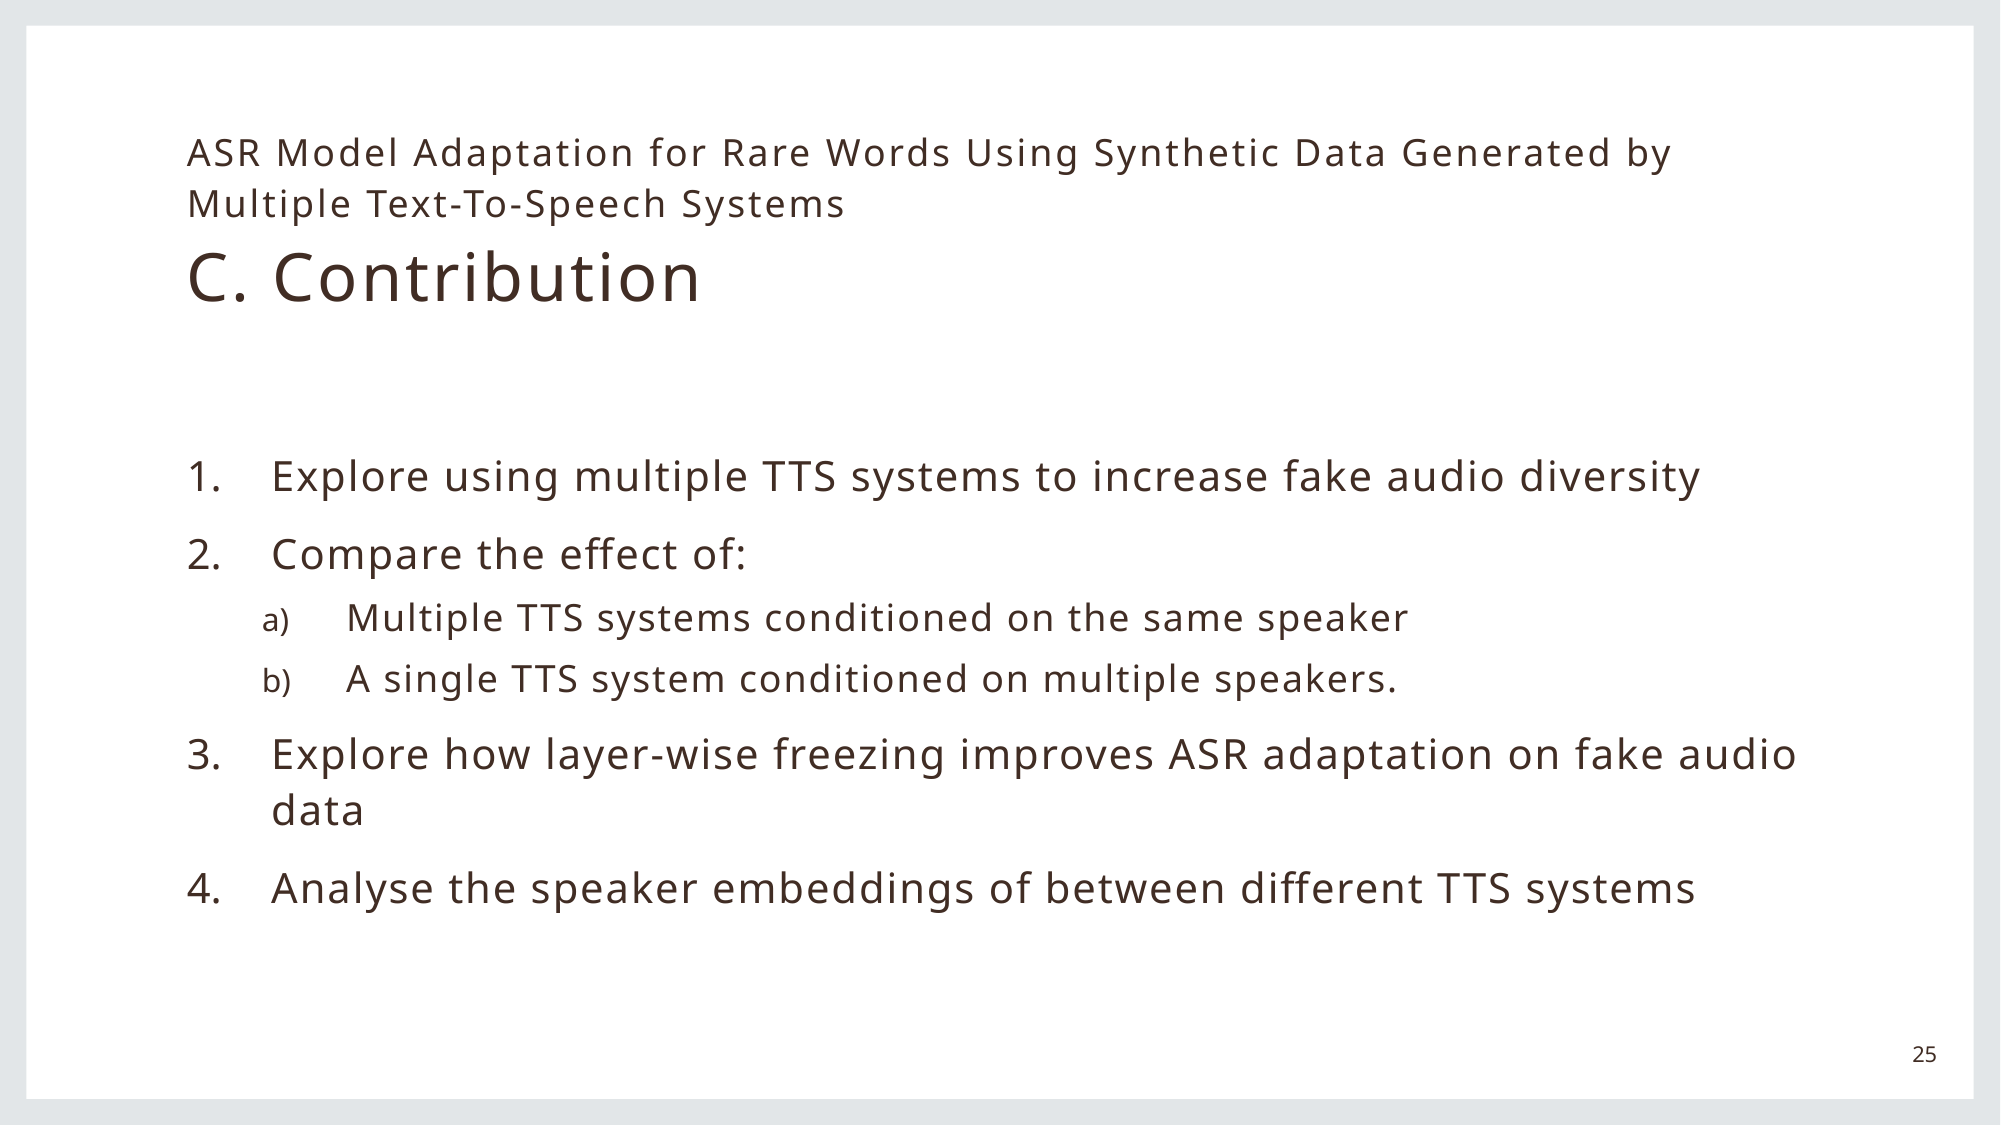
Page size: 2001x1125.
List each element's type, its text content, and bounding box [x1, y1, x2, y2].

list Explore using multiple TTS systems to increase fake audio diversity Compare the effect of: Multiple TTS systems conditioned on the same speaker A single TTS system conditioned on multiple speakers. Explore how layer-wise freezing improves ASR adaptation on fake audio data Analyse the speaker embeddings of between different TTS systems [168, 354, 1832, 1006]
title ASR Model Adaptation for Rare Words Using Synthetic Data Generated by Multiple Text-To-Speech Systems C. Contribution [168, 118, 1832, 331]
slide_number 25 [1869, 1024, 1956, 1085]
